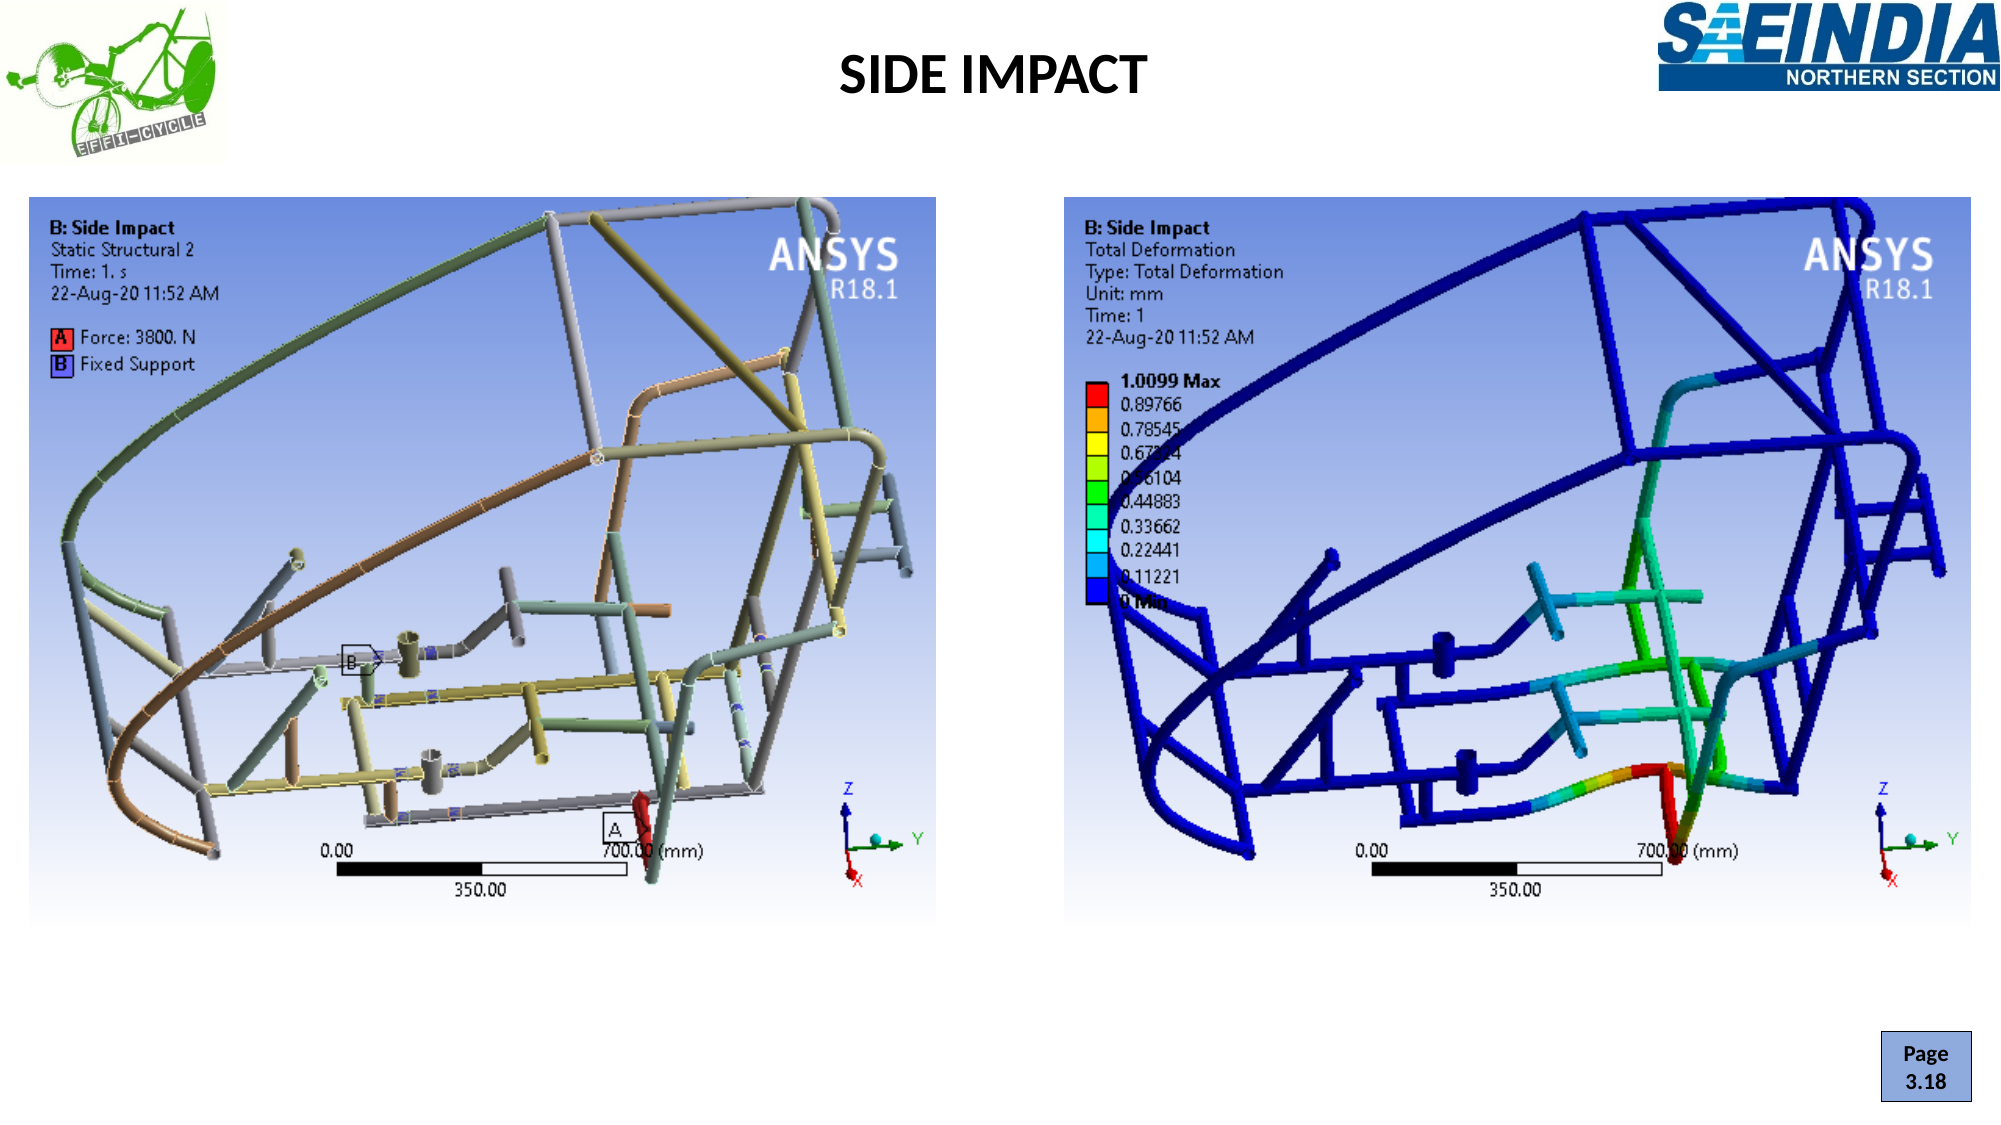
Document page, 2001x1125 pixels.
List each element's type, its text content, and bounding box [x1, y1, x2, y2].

text_box SIDE IMPACT [372, 18, 1616, 131]
picture [1658, 1, 2000, 91]
text_box Page 3.18 [1881, 1031, 1972, 1102]
picture [0, 1, 226, 165]
picture [29, 197, 936, 928]
picture [1064, 197, 1971, 928]
